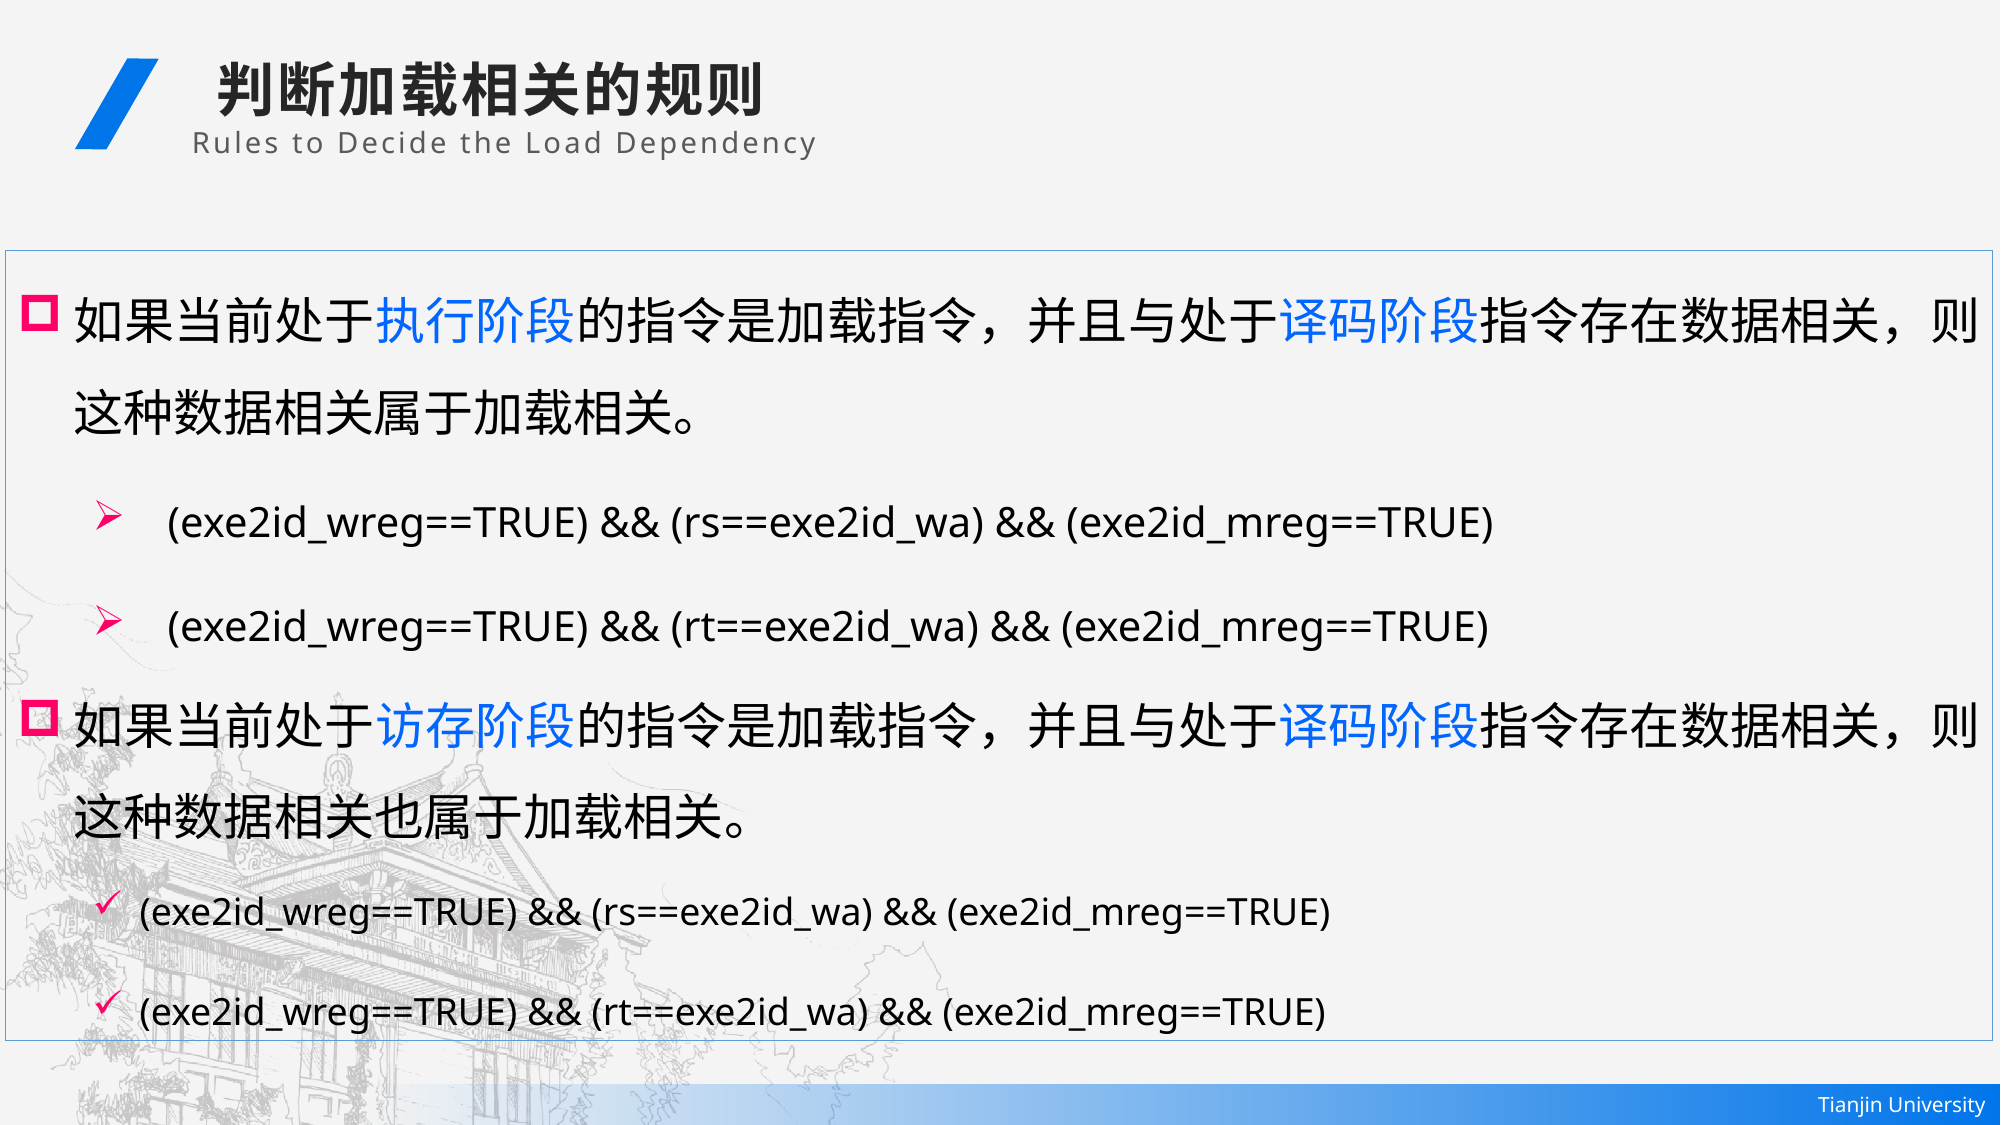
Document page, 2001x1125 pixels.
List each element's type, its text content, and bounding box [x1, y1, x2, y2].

text_box [74, 109, 98, 150]
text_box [98, 45, 910, 169]
text_box 如果当前处于执行阶段的指令是加载指令，并且与处于译码阶段指令存在数据相关，则这种数据相关属于加载相关。 (exe2id_wreg==TRUE) && (rs==exe2id_wa) && (exe2id_mreg==TRUE) (exe2id_wreg==TRUE) && (rt==exe2id_wa) && (exe2id_mreg==TRUE) 如果当前处于访存阶段的指令是加载指令，并且与处于译码阶段指令存在数据相关，则这种数据相关也属于加载相关。 (exe2id_wreg==TRUE) && (rs==exe2id_wa) && (exe2id_mreg==TRUE) (exe2id_wreg==TRUE) && (rt==exe2id_wa) && (exe2id_mreg==TRUE) [5, 250, 1993, 1041]
